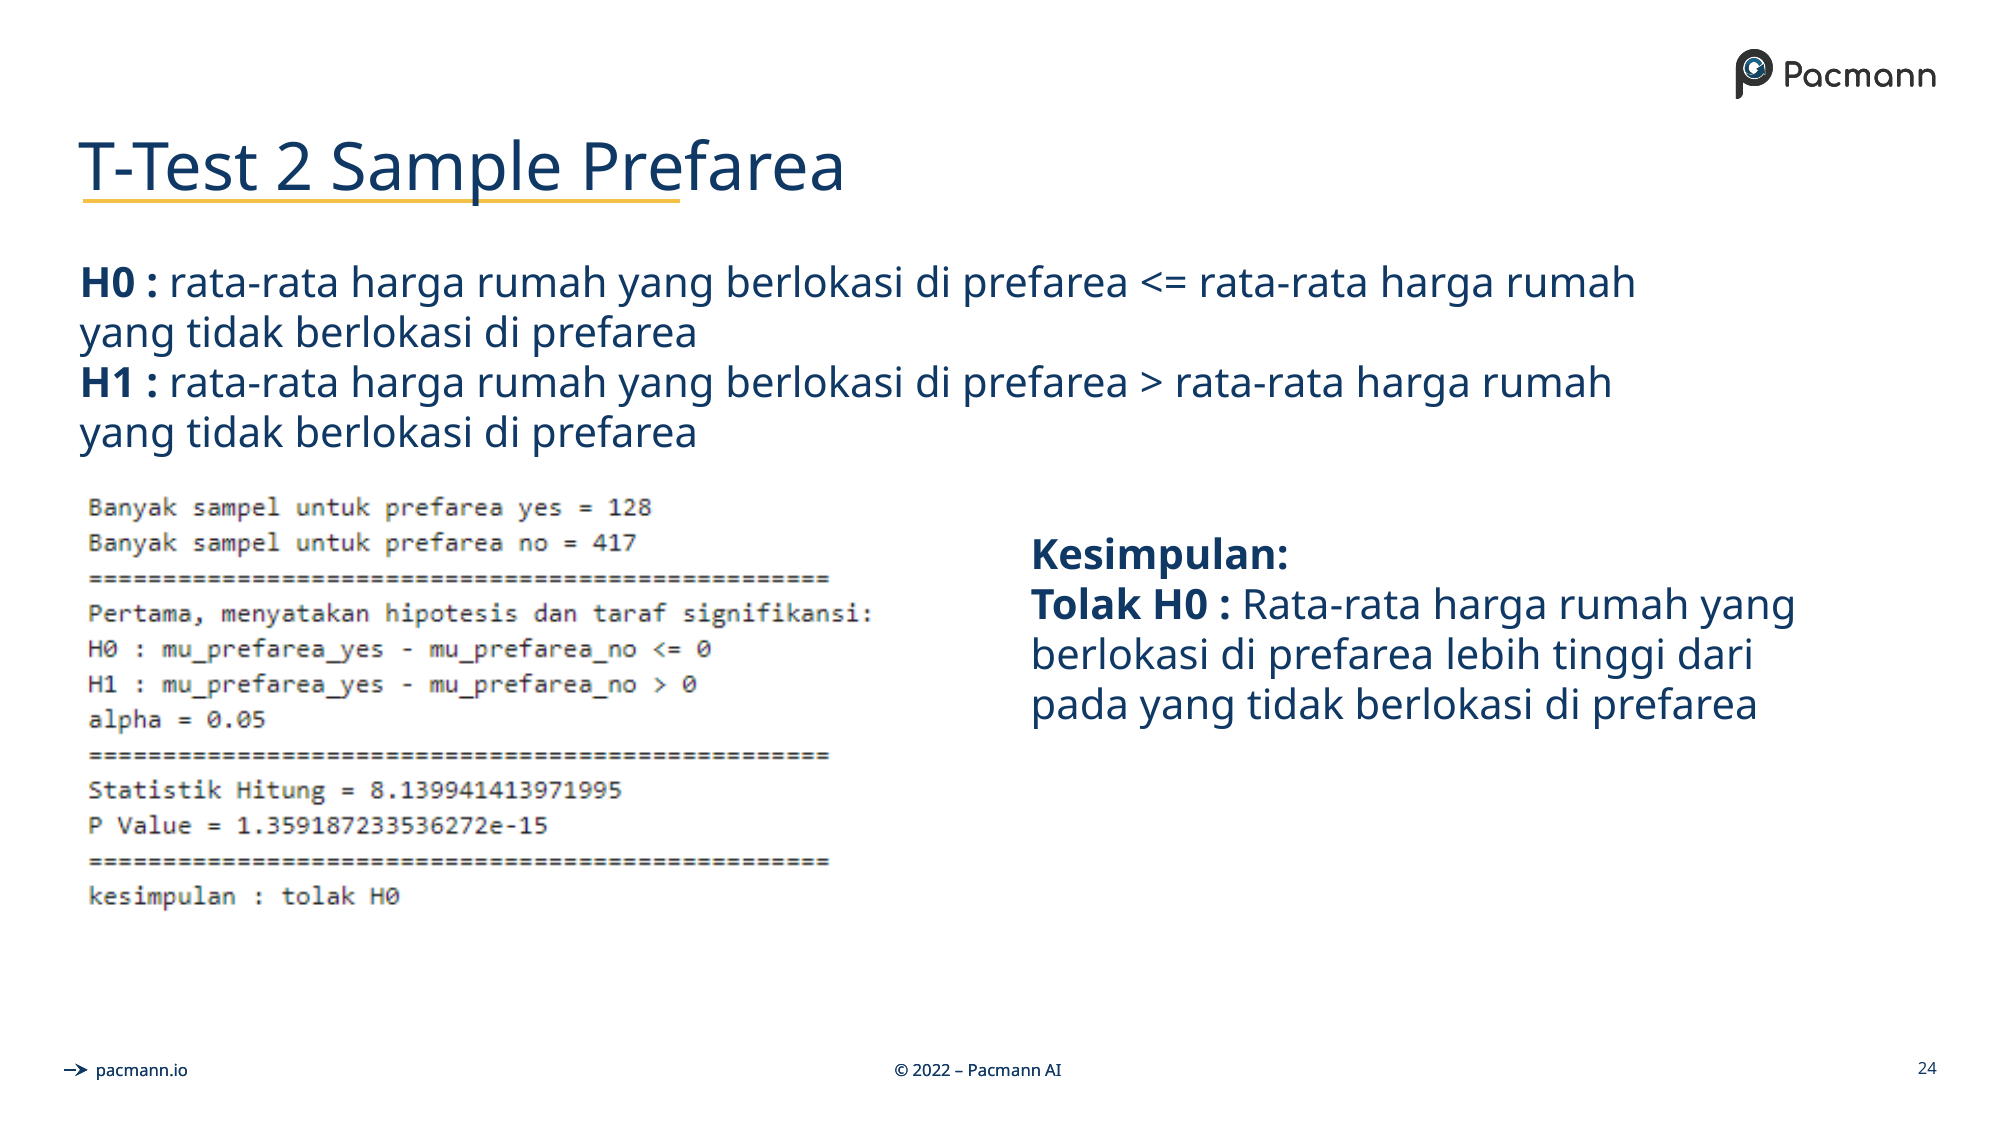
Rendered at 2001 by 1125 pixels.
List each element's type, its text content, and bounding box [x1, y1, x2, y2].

picture [63, 486, 1012, 932]
title T-Test 2 Sample Prefarea [63, 59, 1935, 278]
text_box H0 : rata-rata harga rumah yang berlokasi di prefarea <= rata-rata harga rumah yang tidak berlokasi di prefarea H1 : rata-rata harga rumah yang berlokasi di prefarea > rata-rata harga rumah yang tidak berlokasi di prefarea [47, 248, 1730, 464]
picture [1707, 36, 1966, 112]
text_box Kesimpulan: Tolak H0 : Rata-rata harga rumah yang berlokasi di prefarea lebih tinggi dari pada yang tidak berlokasi di prefarea [1017, 520, 1873, 736]
